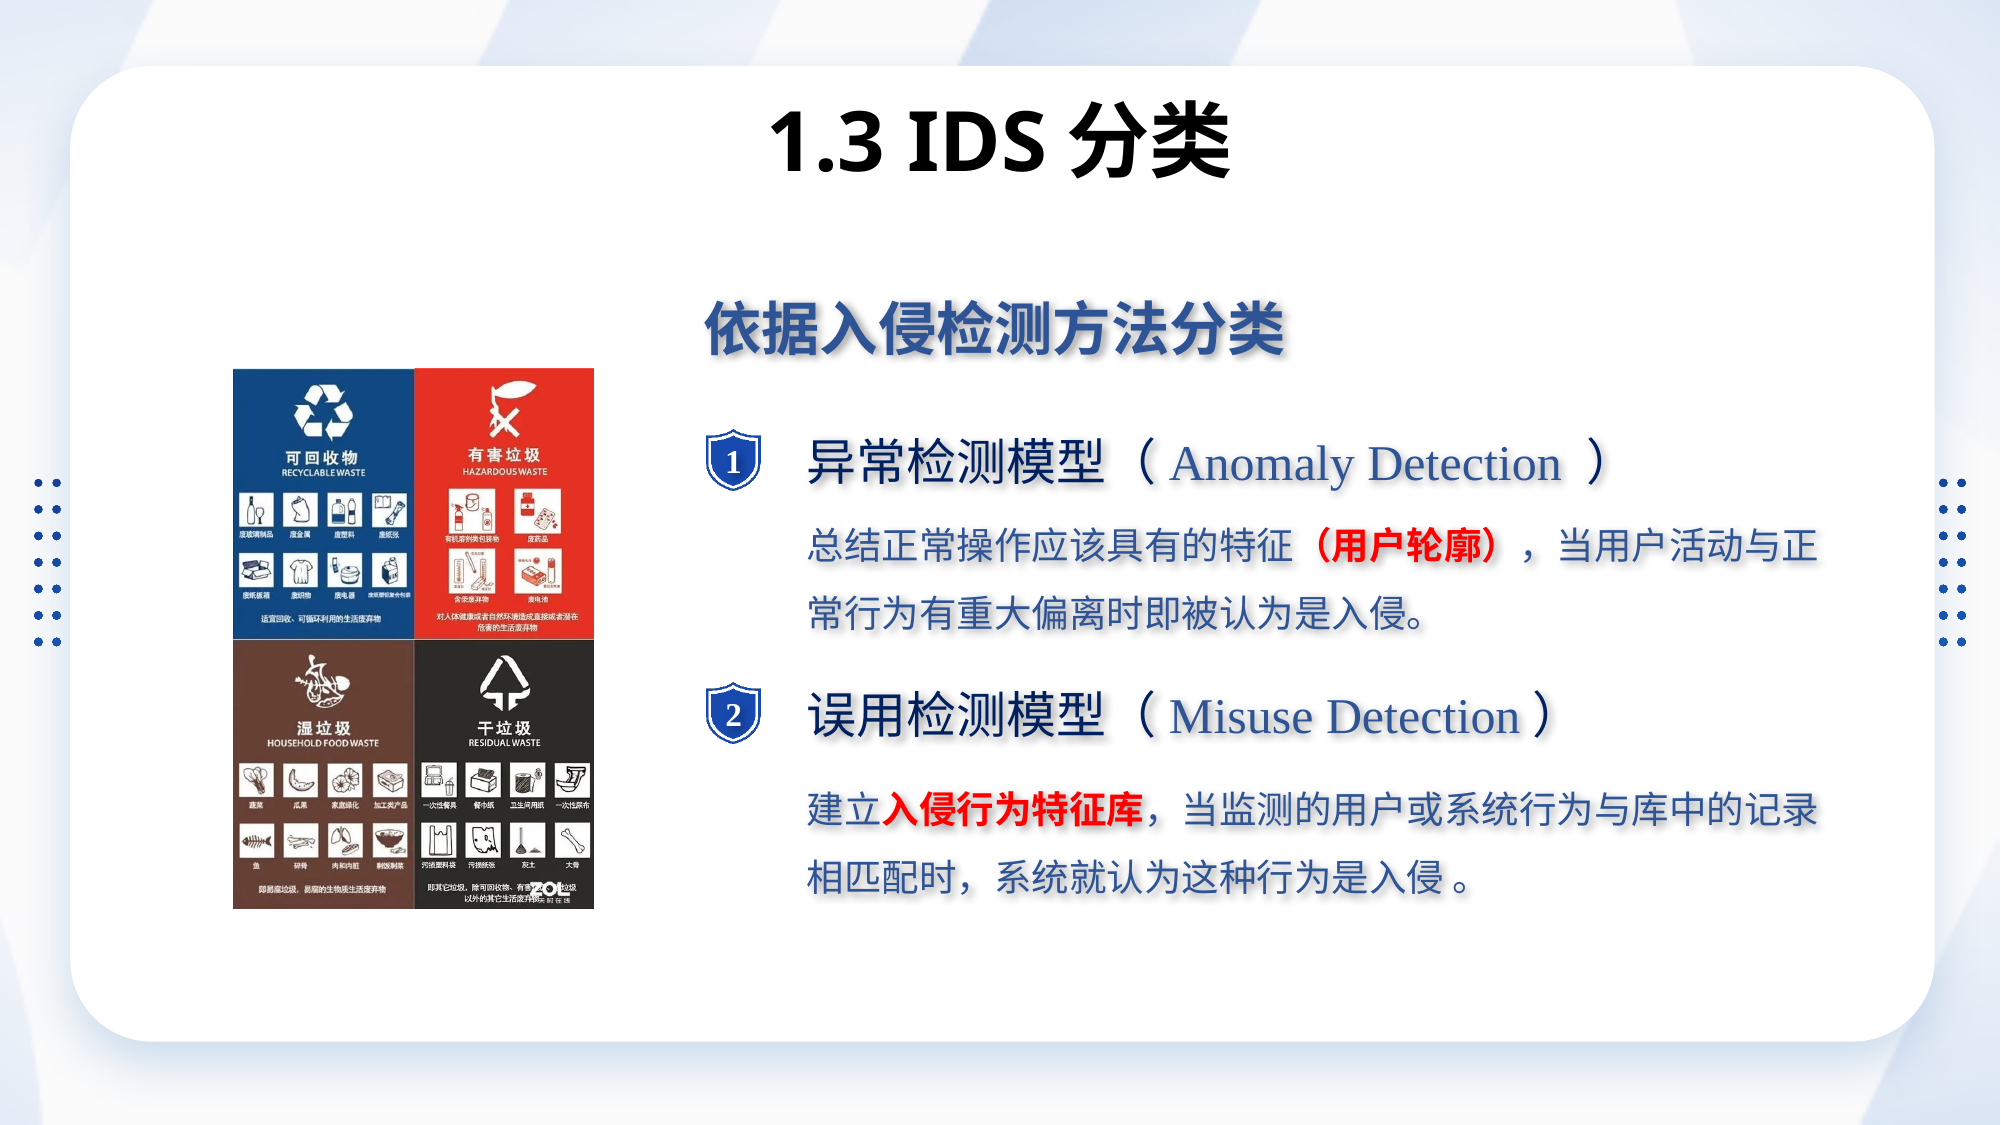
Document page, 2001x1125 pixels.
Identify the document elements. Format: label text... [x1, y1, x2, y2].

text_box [654, 634, 1846, 792]
text_box 建立入侵行为特征库，当监测的用户或系统行为与库中的记录相匹配时，系统就认为这种行为是入侵 。 [791, 739, 1861, 924]
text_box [654, 381, 1767, 539]
title 1.3 IDS分类 [137, 88, 1863, 195]
picture [0, 0, 2000, 1125]
text_box 总结正常操作应该具有的特征（用户轮廓），当用户活动与正常行为有重大偏离时即被认为是入侵。 [792, 500, 1861, 634]
text_box 依据入侵检测方法分类 [688, 267, 1355, 381]
